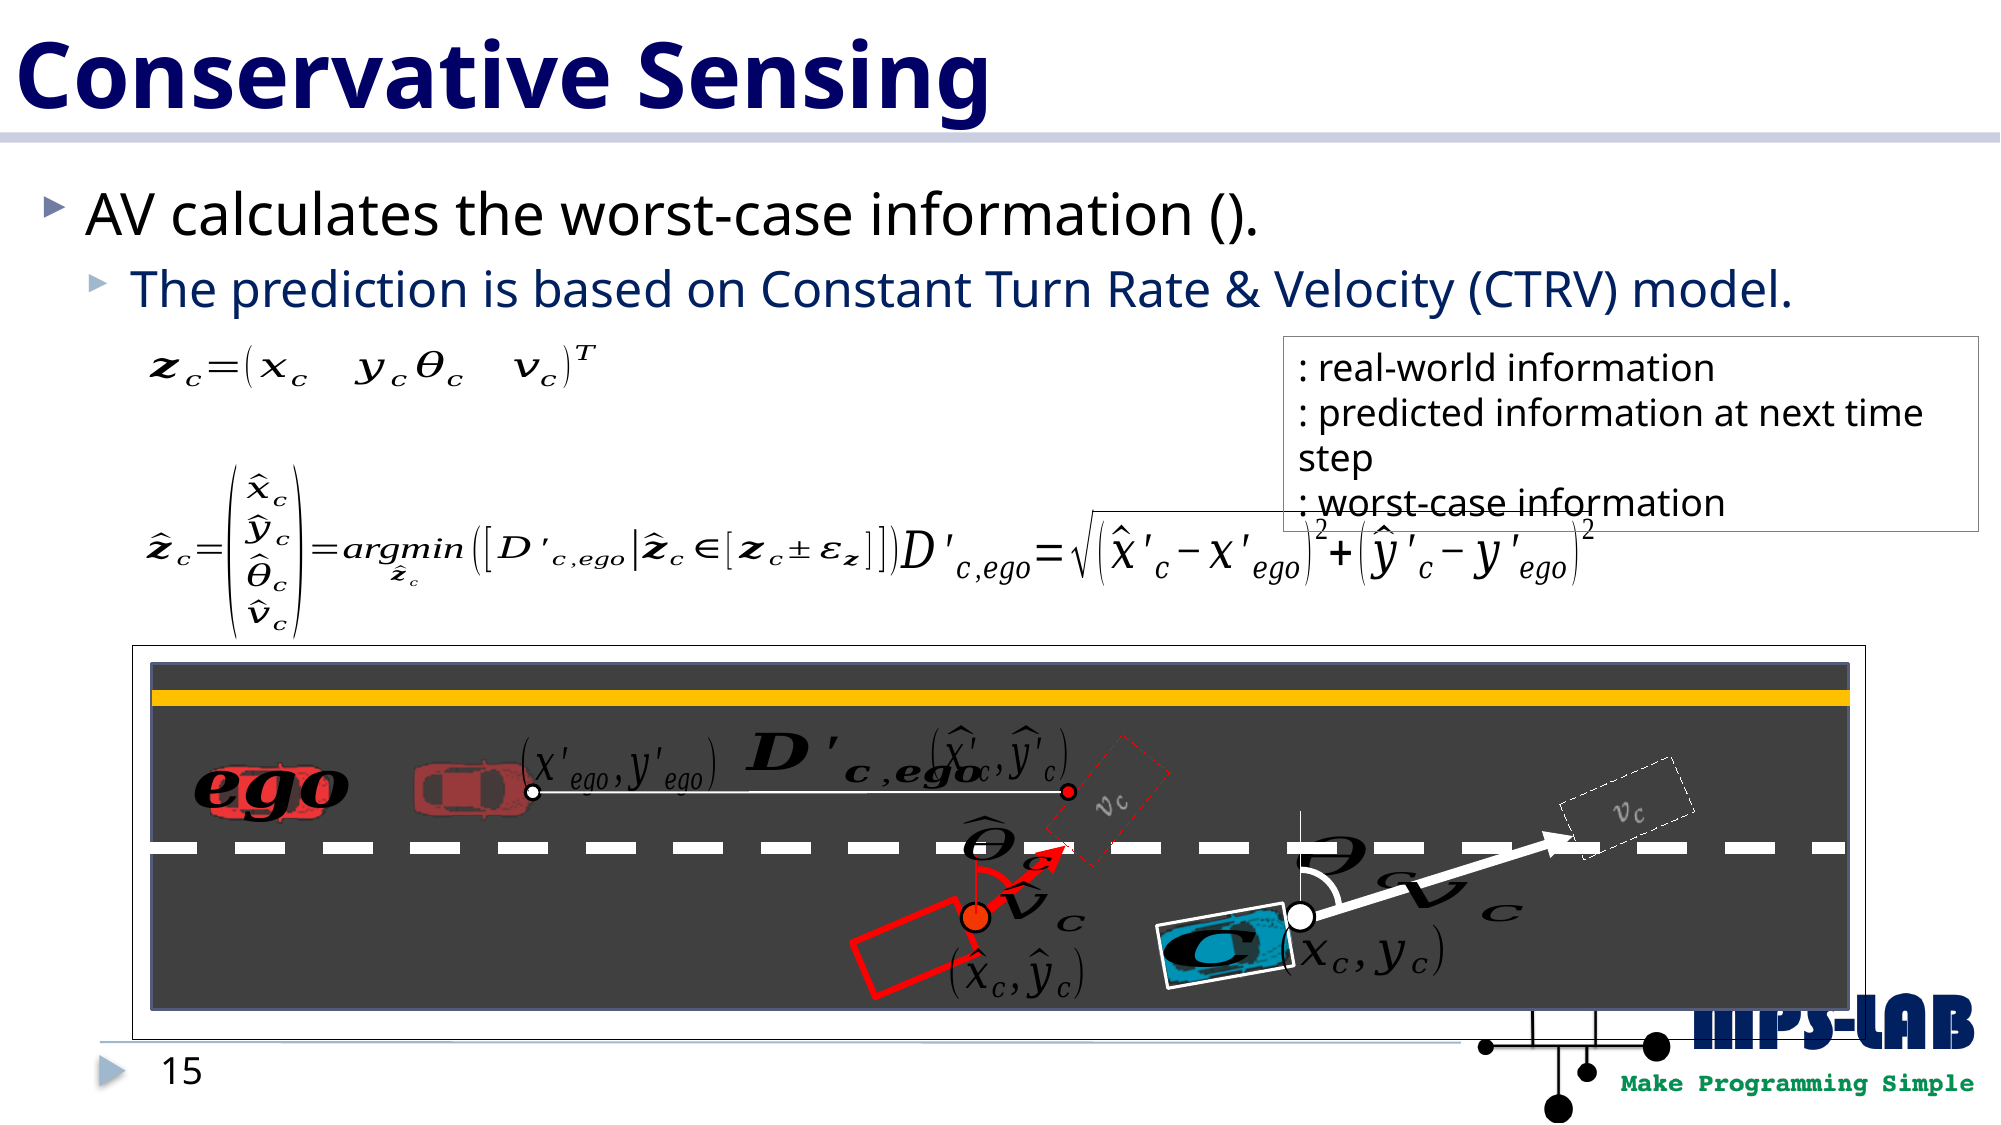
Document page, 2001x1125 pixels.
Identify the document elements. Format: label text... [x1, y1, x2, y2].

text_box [1314, 835, 1562, 847]
picture [1566, 777, 1689, 839]
picture [1477, 950, 2001, 1123]
picture [413, 759, 535, 821]
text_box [988, 845, 1066, 910]
text_box [131, 644, 1867, 1041]
slide_number 15 [145, 1041, 353, 1100]
text_box [850, 897, 980, 999]
picture [1046, 769, 1169, 831]
text_box [1217, 901, 1287, 913]
picture [208, 762, 331, 824]
title Conservative Sensing [0, 0, 2000, 134]
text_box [1314, 849, 1574, 918]
picture [1207, 913, 1292, 980]
text_box [959, 902, 991, 934]
picture [1159, 913, 1261, 980]
